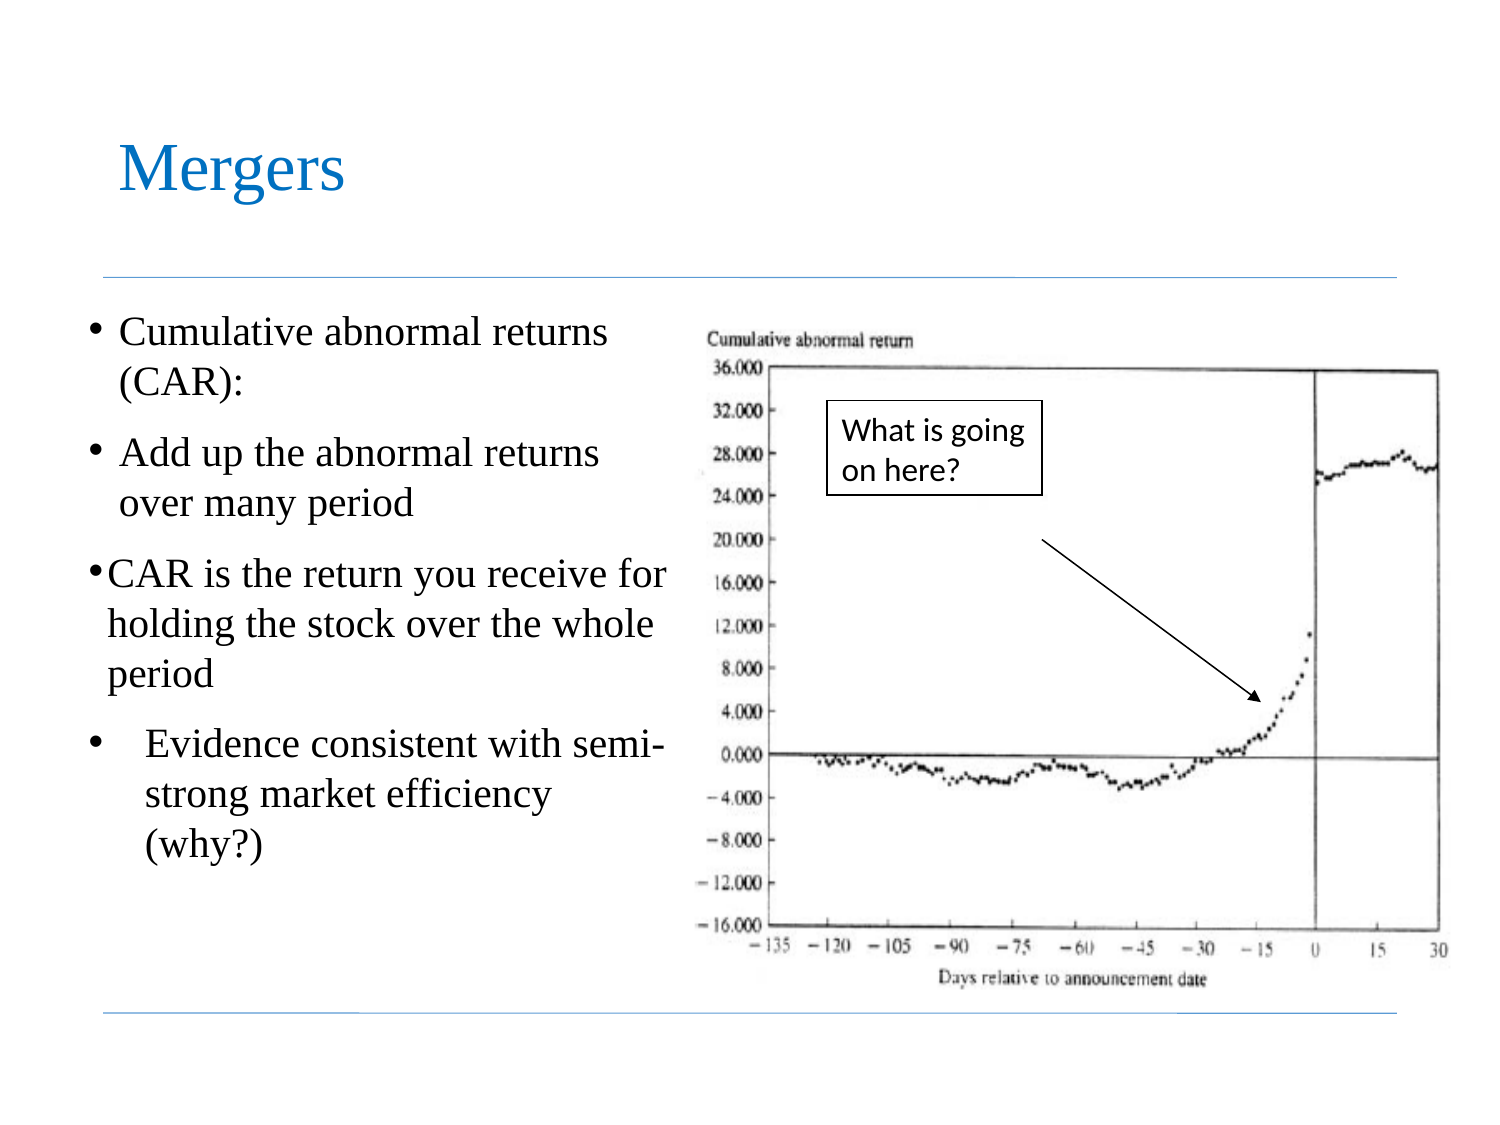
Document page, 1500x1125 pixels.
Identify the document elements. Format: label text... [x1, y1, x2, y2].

title Mergers [103, 59, 1397, 278]
list [103, 874, 1397, 1013]
text_box Cumulative abnormal returns (CAR): Add up the abnormal returns over many period CAR is the return you receive for holding the stock over the whole period Evidence consistent with semi-strong market efficiency (why?) [73, 296, 647, 874]
picture [647, 296, 1500, 992]
